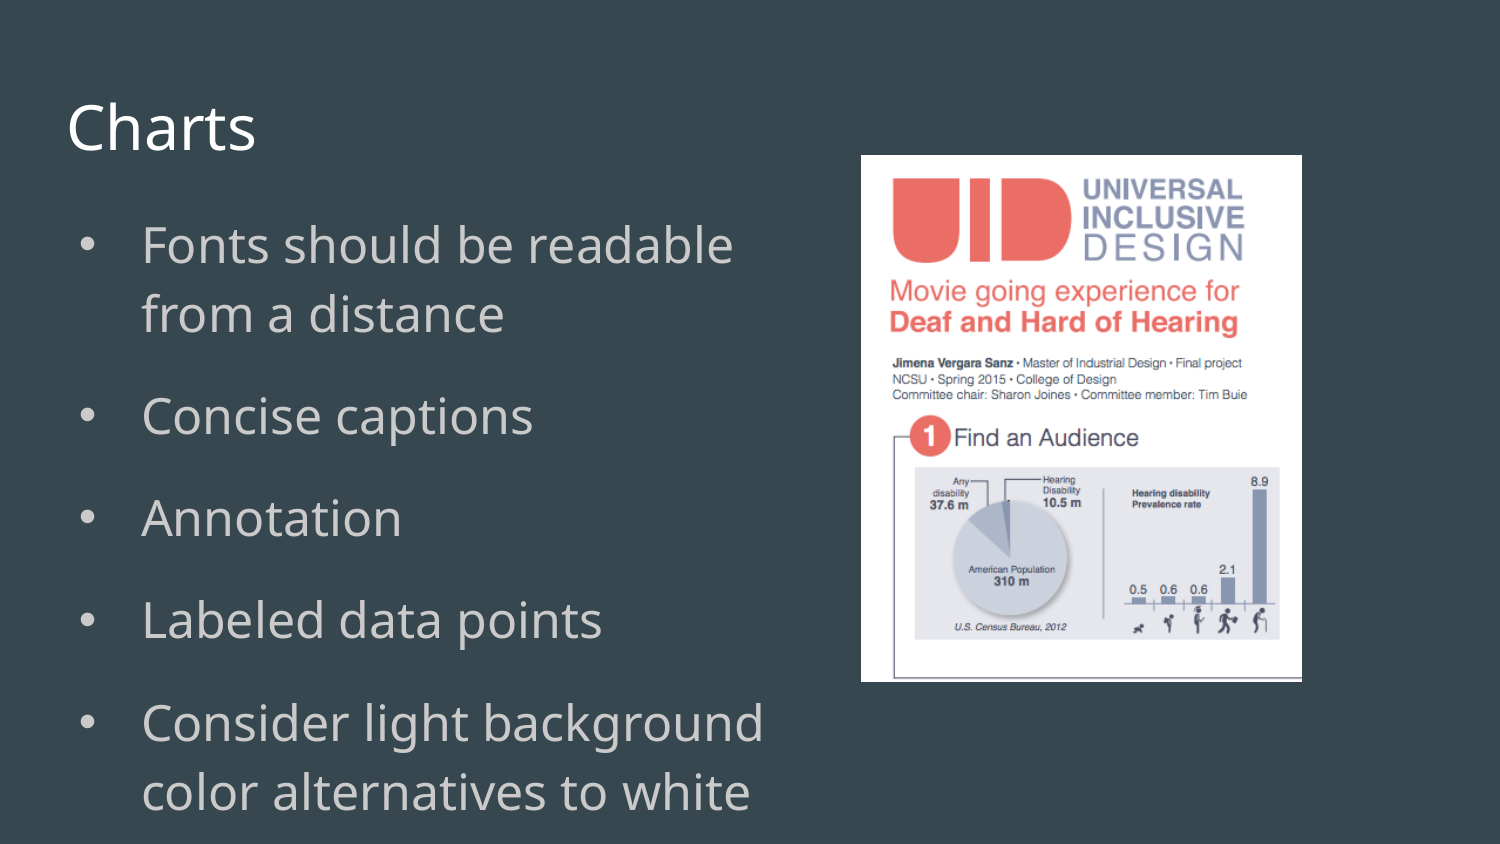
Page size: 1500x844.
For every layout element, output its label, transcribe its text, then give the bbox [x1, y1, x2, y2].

list Fonts should be readable from a distance Concise captions Annotation Labeled data points Consider light background color alternatives to white [51, 189, 785, 750]
title Charts [51, 72, 1449, 167]
picture [861, 155, 1303, 683]
